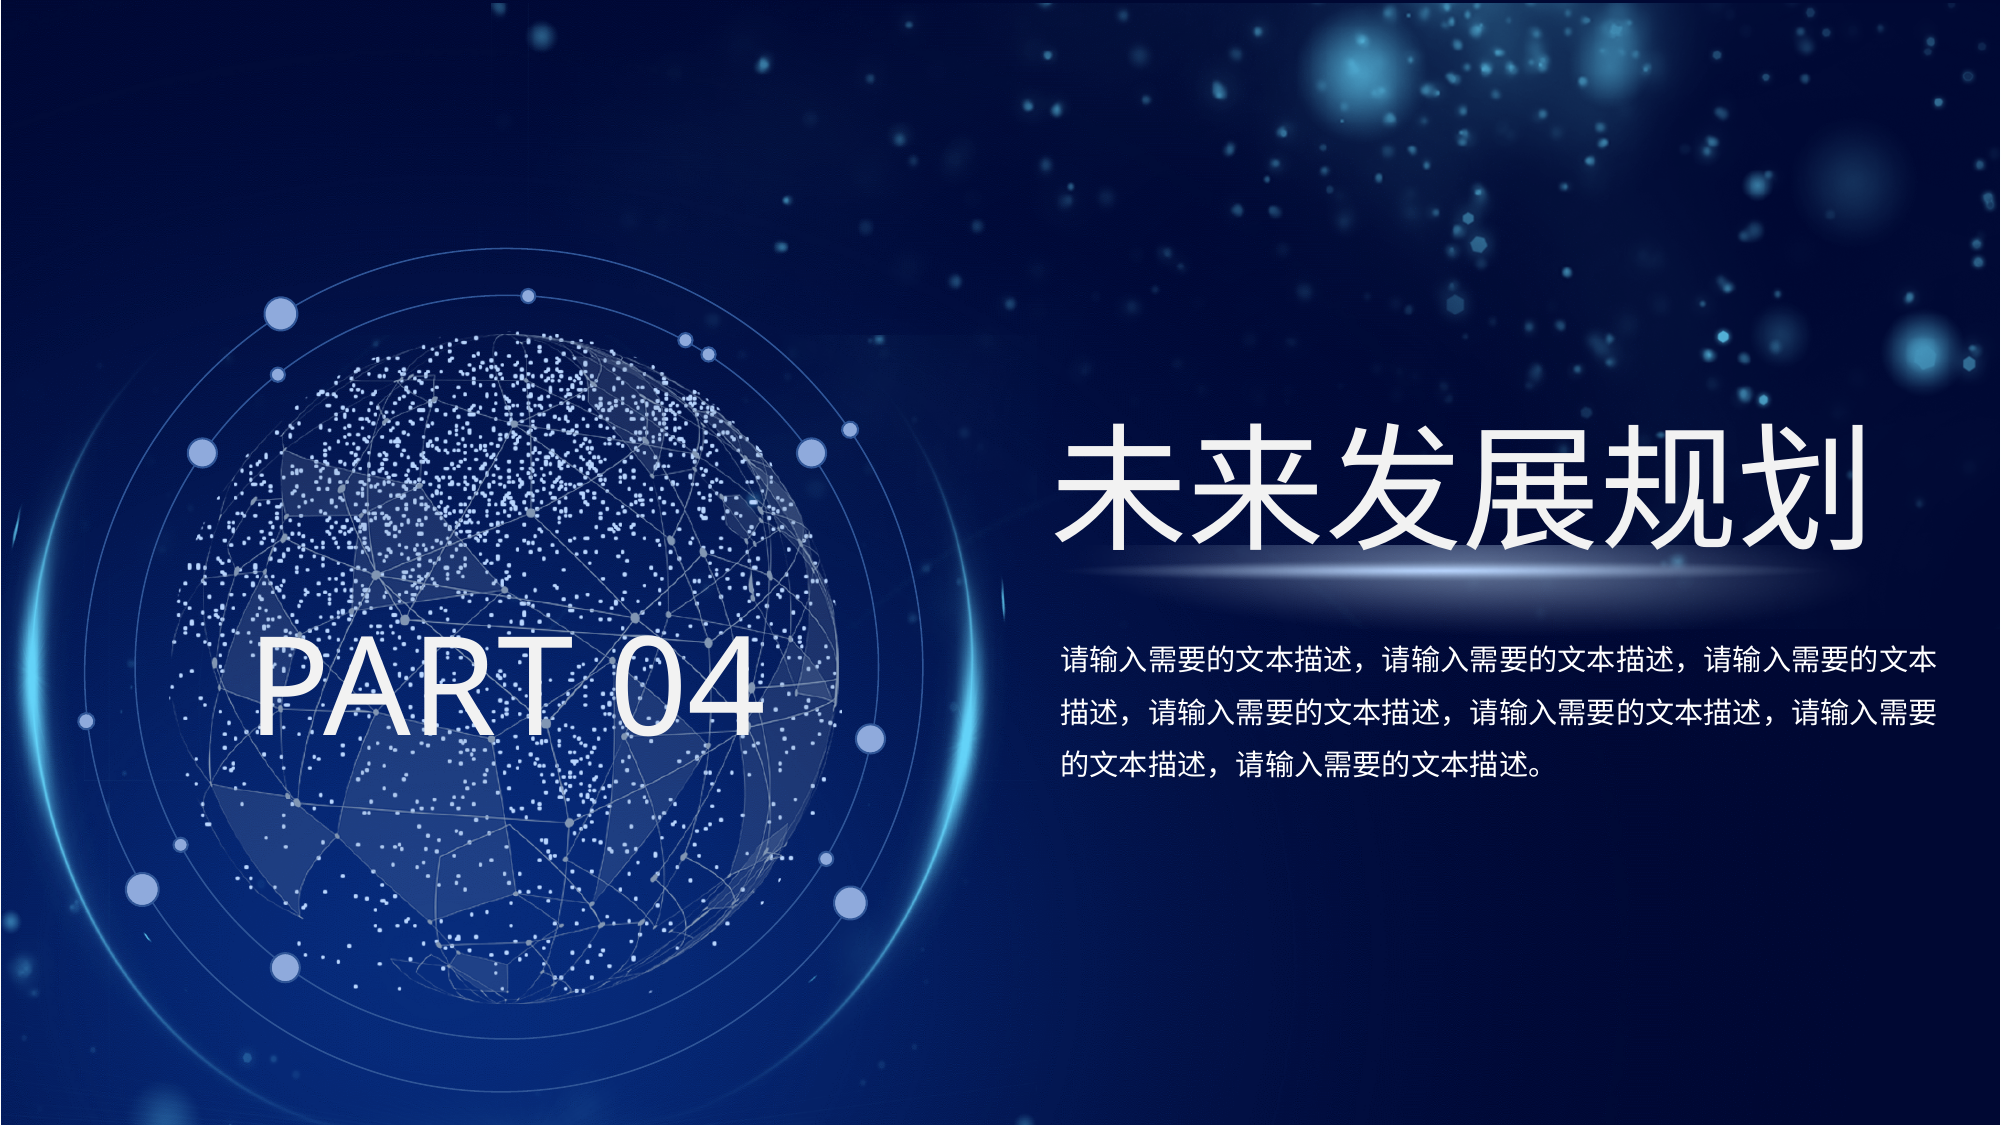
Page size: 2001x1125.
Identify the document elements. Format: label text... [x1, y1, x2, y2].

picture [0, 1, 2001, 1125]
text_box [84, 249, 930, 1094]
text_box 请输入需要的文本描述，请输入需要的文本描述，请输入需要的文本描述，请输入需要的文本描述，请输入需要的文本描述，请输入需要的文本描述，请输入需要的文本描述。 [1045, 629, 1973, 842]
